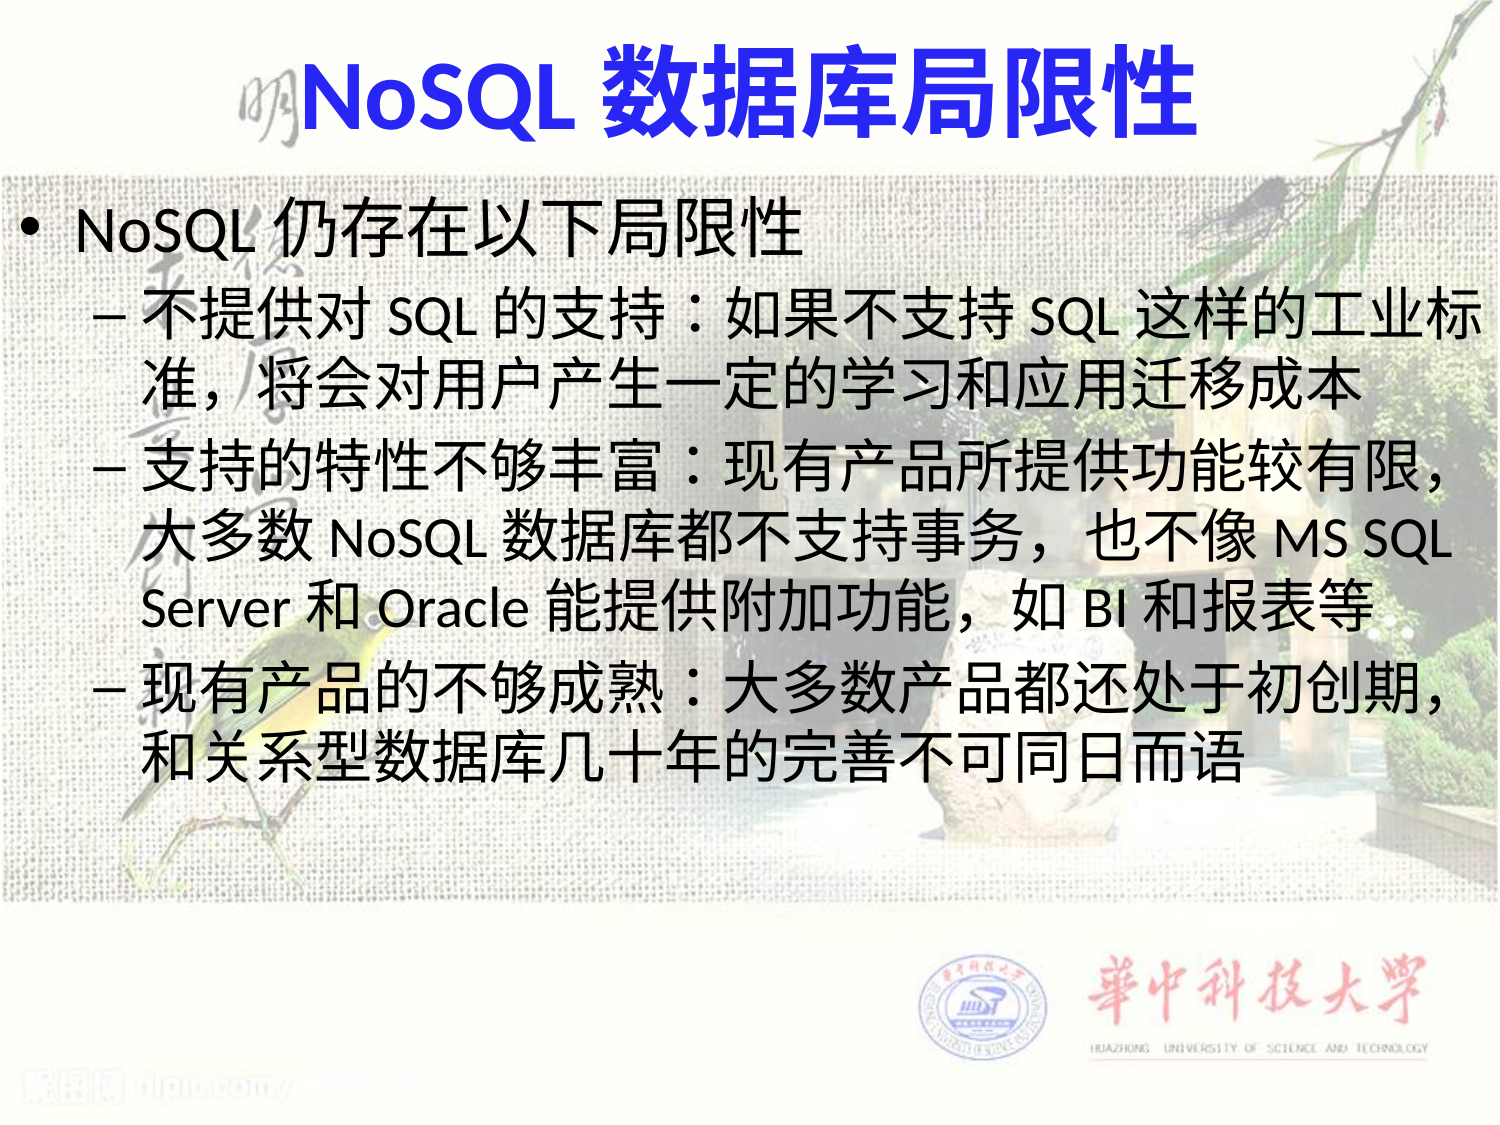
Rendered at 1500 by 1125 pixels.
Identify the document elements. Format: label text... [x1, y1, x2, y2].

list NoSQL仍存在以下局限性 不提供对SQL的支持：如果不支持SQL这样的工业标准，将会对用户产生一定的学习和应用迁移成本 支持的特性不够丰富：现有产品所提供功能较有限，大多数NoSQL数据库都不支持事务，也不像MS SQL Server和Oracle能提供附加功能，如BI和报表等 现有产品的不够成熟：大多数产品都还处于初创期，和关系型数据库几十年的完善不可同日而语 [3, 178, 1500, 921]
picture [1, 183, 1499, 1125]
title NoSQL数据库局限性 [0, 0, 1500, 183]
